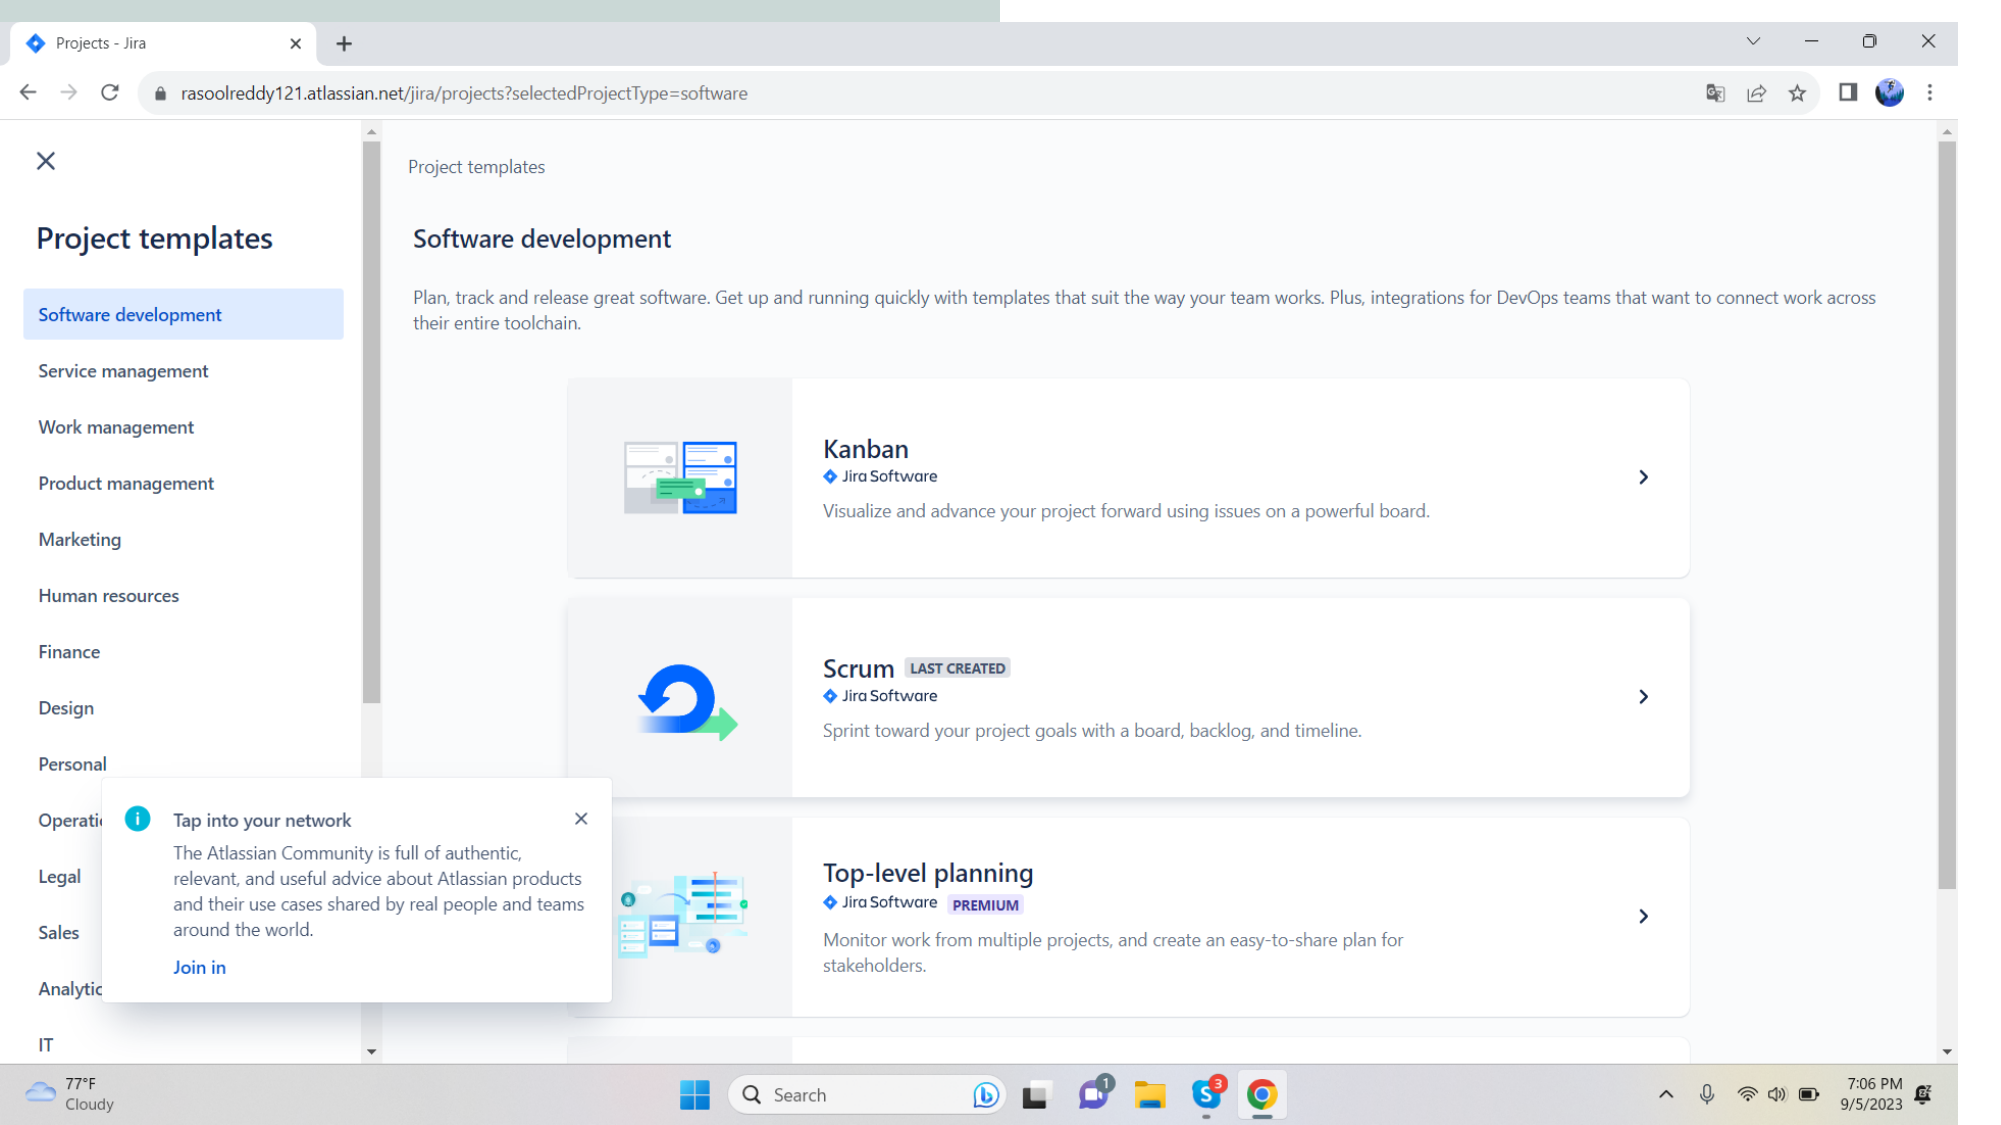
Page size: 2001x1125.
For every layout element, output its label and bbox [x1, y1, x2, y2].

list [0, 22, 1958, 1125]
